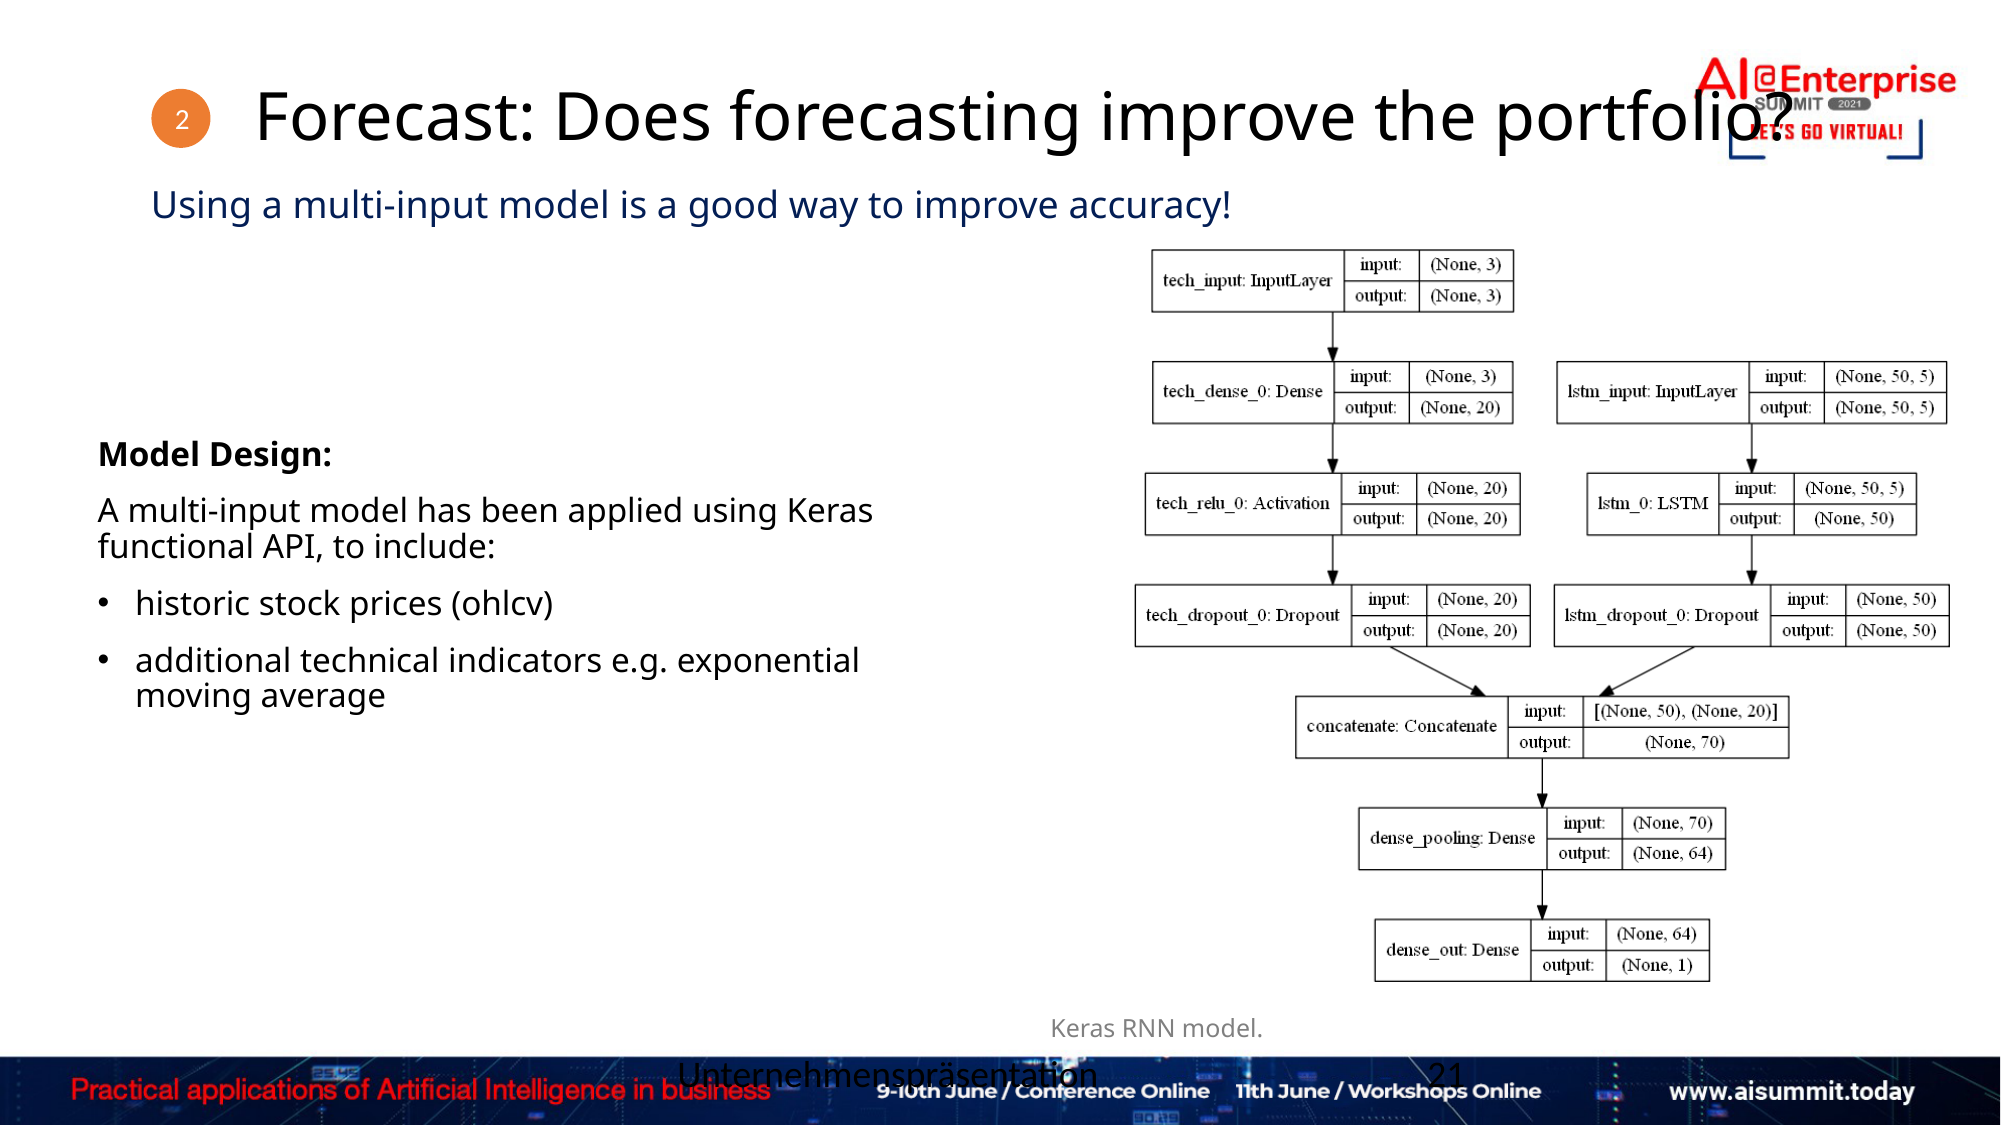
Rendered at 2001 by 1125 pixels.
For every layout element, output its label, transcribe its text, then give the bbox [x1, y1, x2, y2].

list Model Design: A multi-input model has been applied using Keras functional API, to include: historic stock prices (ohlcv) additional technical indicators e.g. exponential moving average [82, 429, 955, 1001]
picture [0, 0, 2001, 1125]
text_box Keras RNN model. [1035, 1005, 2000, 1050]
slide_number 21 [1412, 1050, 1863, 1103]
title Forecast: Does forecasting improve the portfolio? [239, 59, 1863, 177]
list Using a multi-input model is a good way to improve accuracy! [135, 178, 1413, 271]
footer Unternehmenspräsentation [662, 1042, 1338, 1103]
text_box 2 [150, 87, 212, 149]
